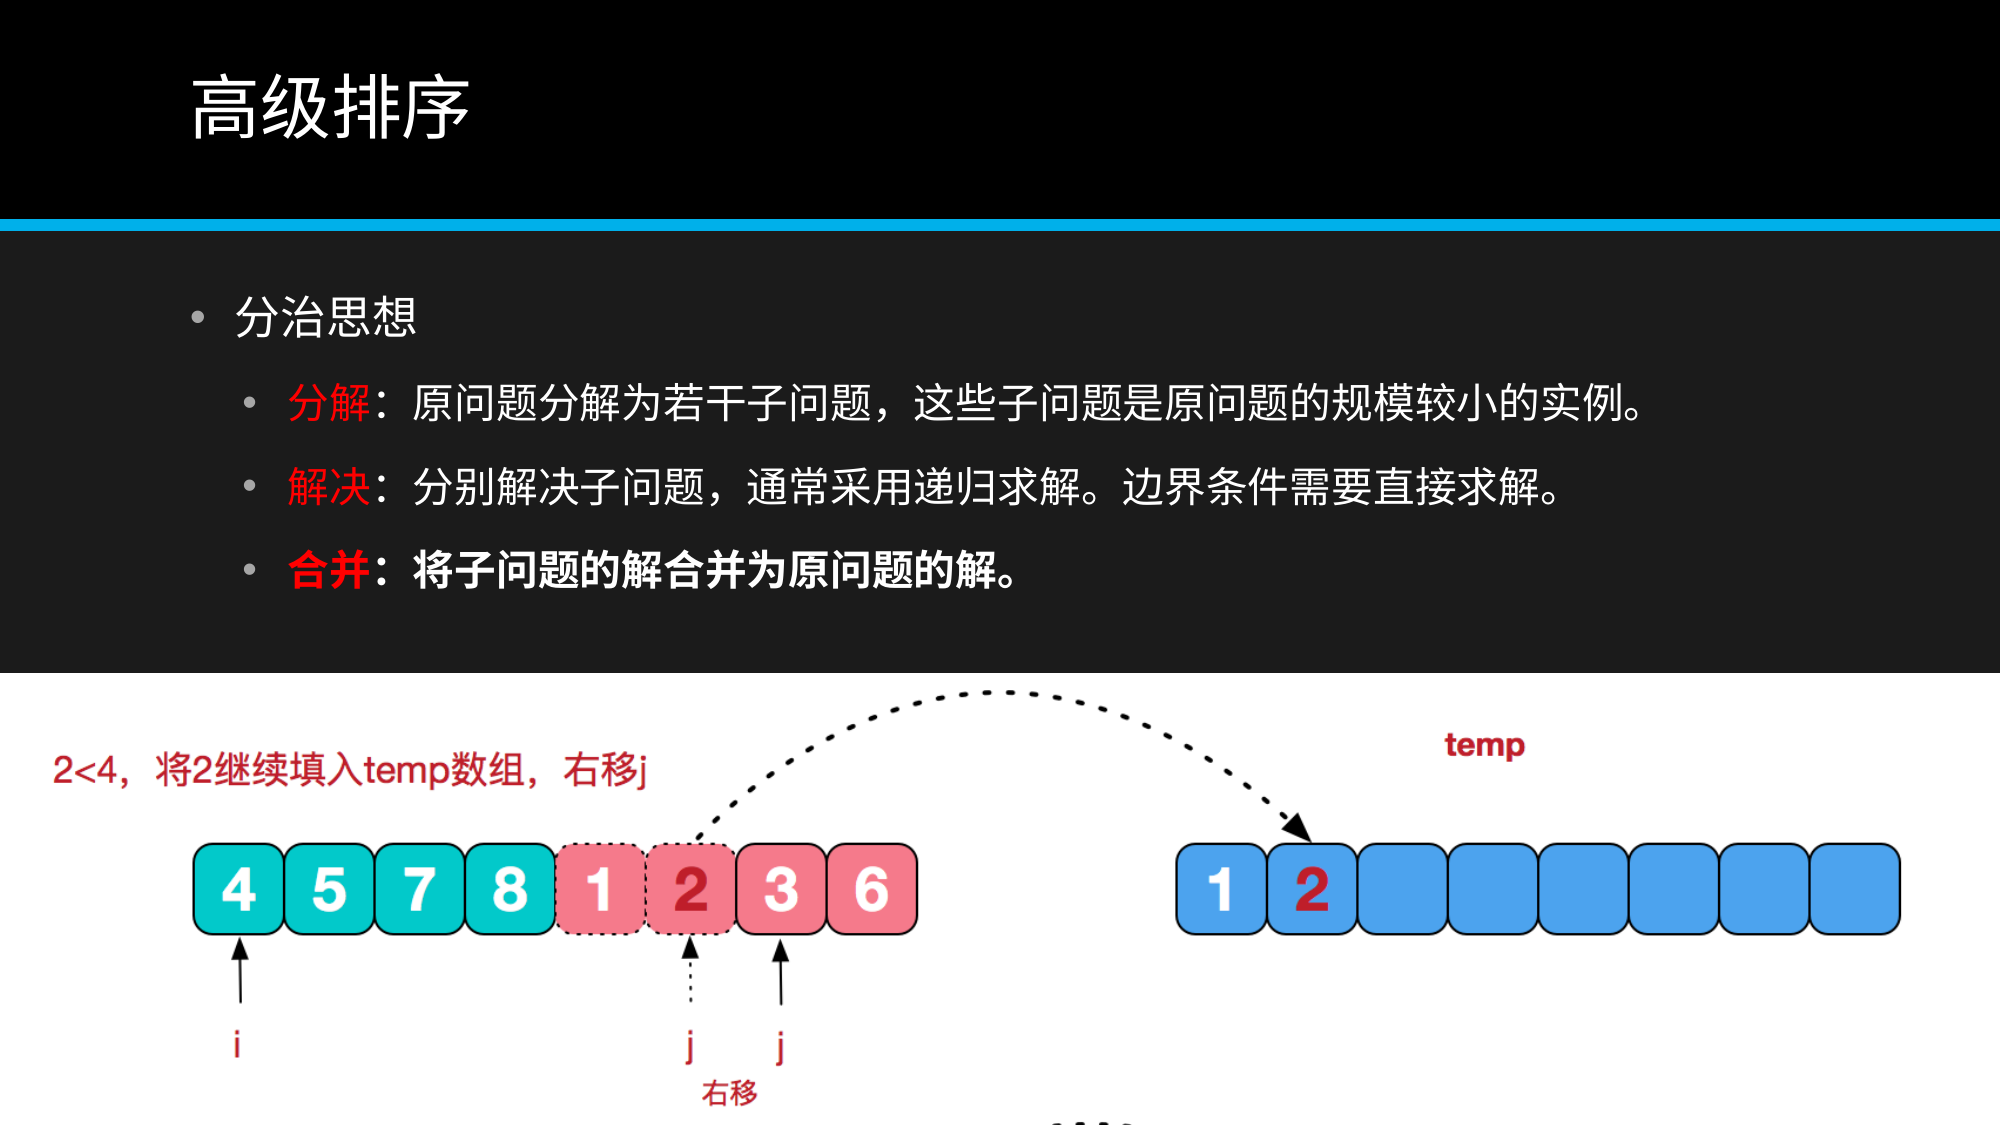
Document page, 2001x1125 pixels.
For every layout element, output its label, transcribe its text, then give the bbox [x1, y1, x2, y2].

title 高级排序 [174, 20, 1825, 201]
list 分治思想 分解：原问题分解为若干子问题，这些子问题是原问题的规模较小的实例。 解决：分别解决子问题，通常采用递归求解。边界条件需要直接求解。 合并：将子问题的解合并为原问题的解。 [174, 281, 1825, 673]
picture [0, 673, 2000, 1125]
